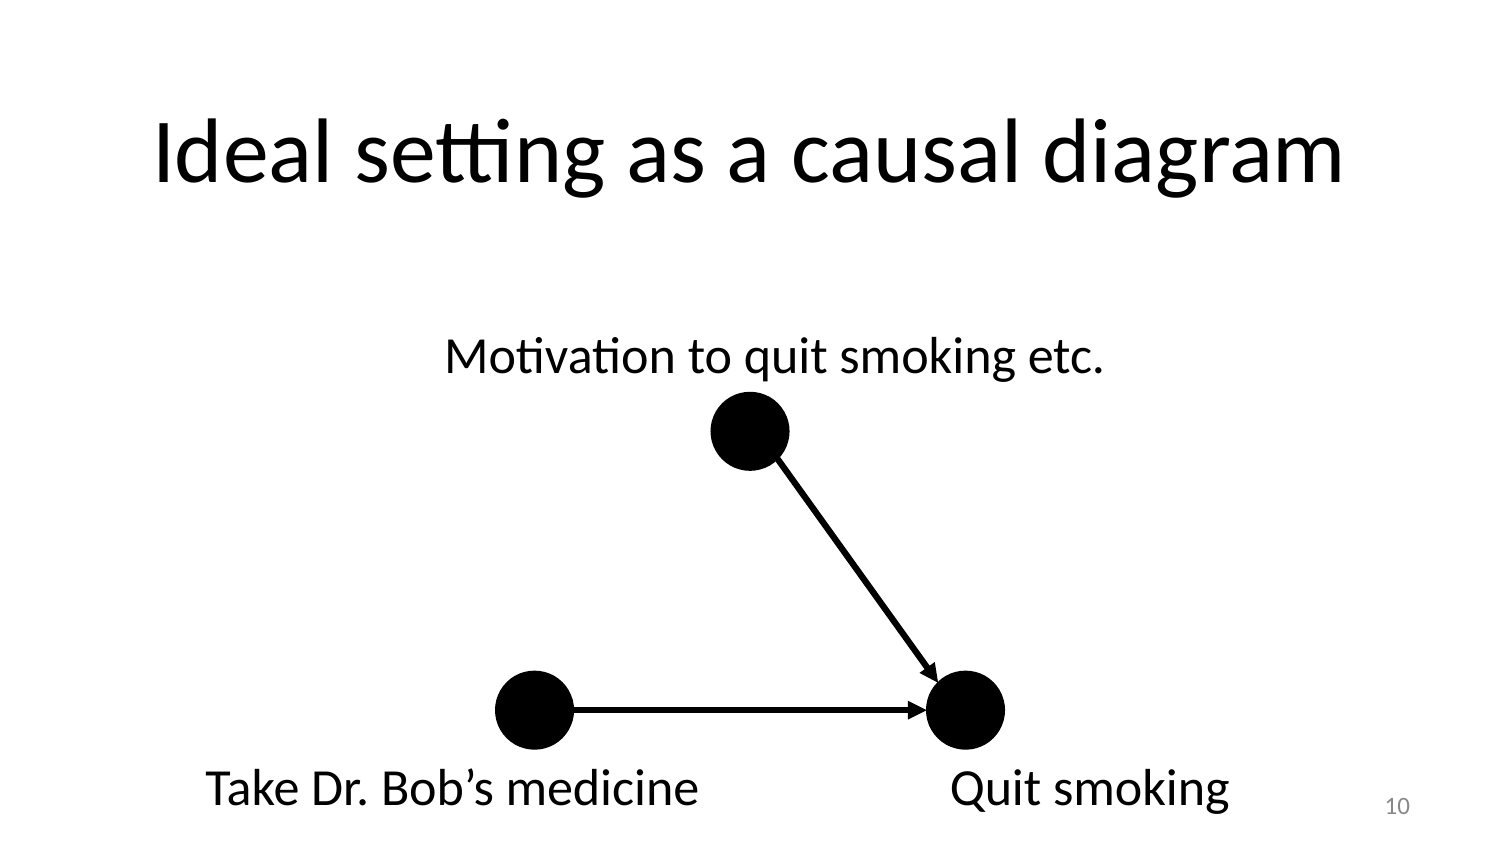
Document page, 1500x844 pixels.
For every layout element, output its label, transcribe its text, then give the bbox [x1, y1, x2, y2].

text_box [711, 392, 789, 471]
text_box [926, 671, 1005, 738]
text_box Take Dr. Bob’s medicine [187, 738, 718, 812]
title Ideal setting as a causal diagram [112, 75, 1388, 216]
text_box Motivation to quit smoking etc. [311, 306, 1239, 380]
text_box [495, 671, 574, 738]
slide_number ‹#› [1074, 782, 1425, 827]
text_box Quit smoking [824, 738, 1355, 812]
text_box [777, 458, 939, 683]
